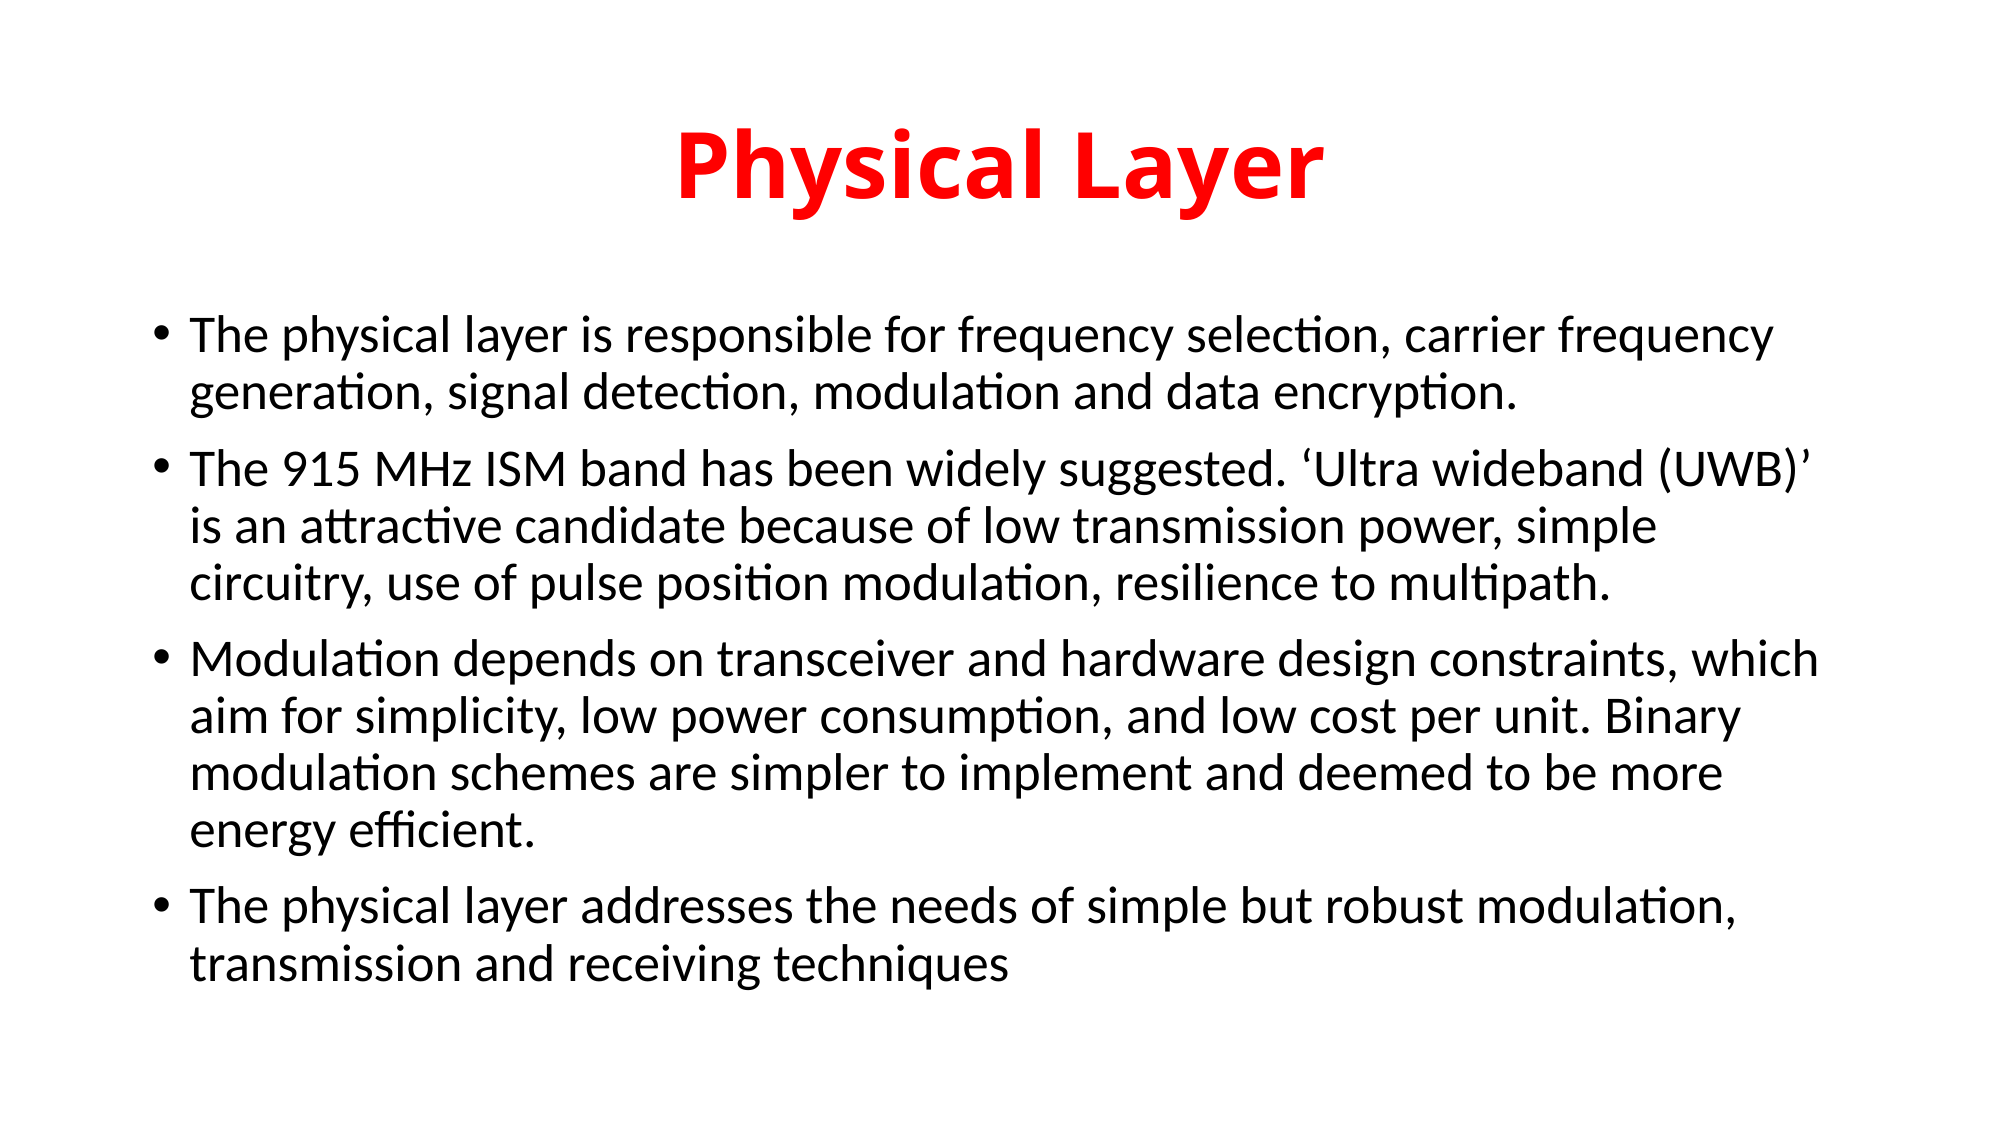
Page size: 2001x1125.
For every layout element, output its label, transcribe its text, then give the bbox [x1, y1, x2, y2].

title Physical Layer [137, 59, 1863, 278]
list The physical layer is responsible for frequency selection, carrier frequency generation, signal detection, modulation and data encryption. The 915 MHz ISM band has been widely suggested. ‘Ultra wideband (UWB)’ is an attractive candidate because of low transmission power, simple circuitry, use of pulse position modulation, resilience to multipath. Modulation depends on transceiver and hardware design constraints, which aim for simplicity, low power consumption, and low cost per unit. Binary modulation schemes are simpler to implement and deemed to be more energy efficient. The physical layer addresses the needs of simple but robust modulation, transmission and receiving techniques [137, 299, 1863, 1014]
